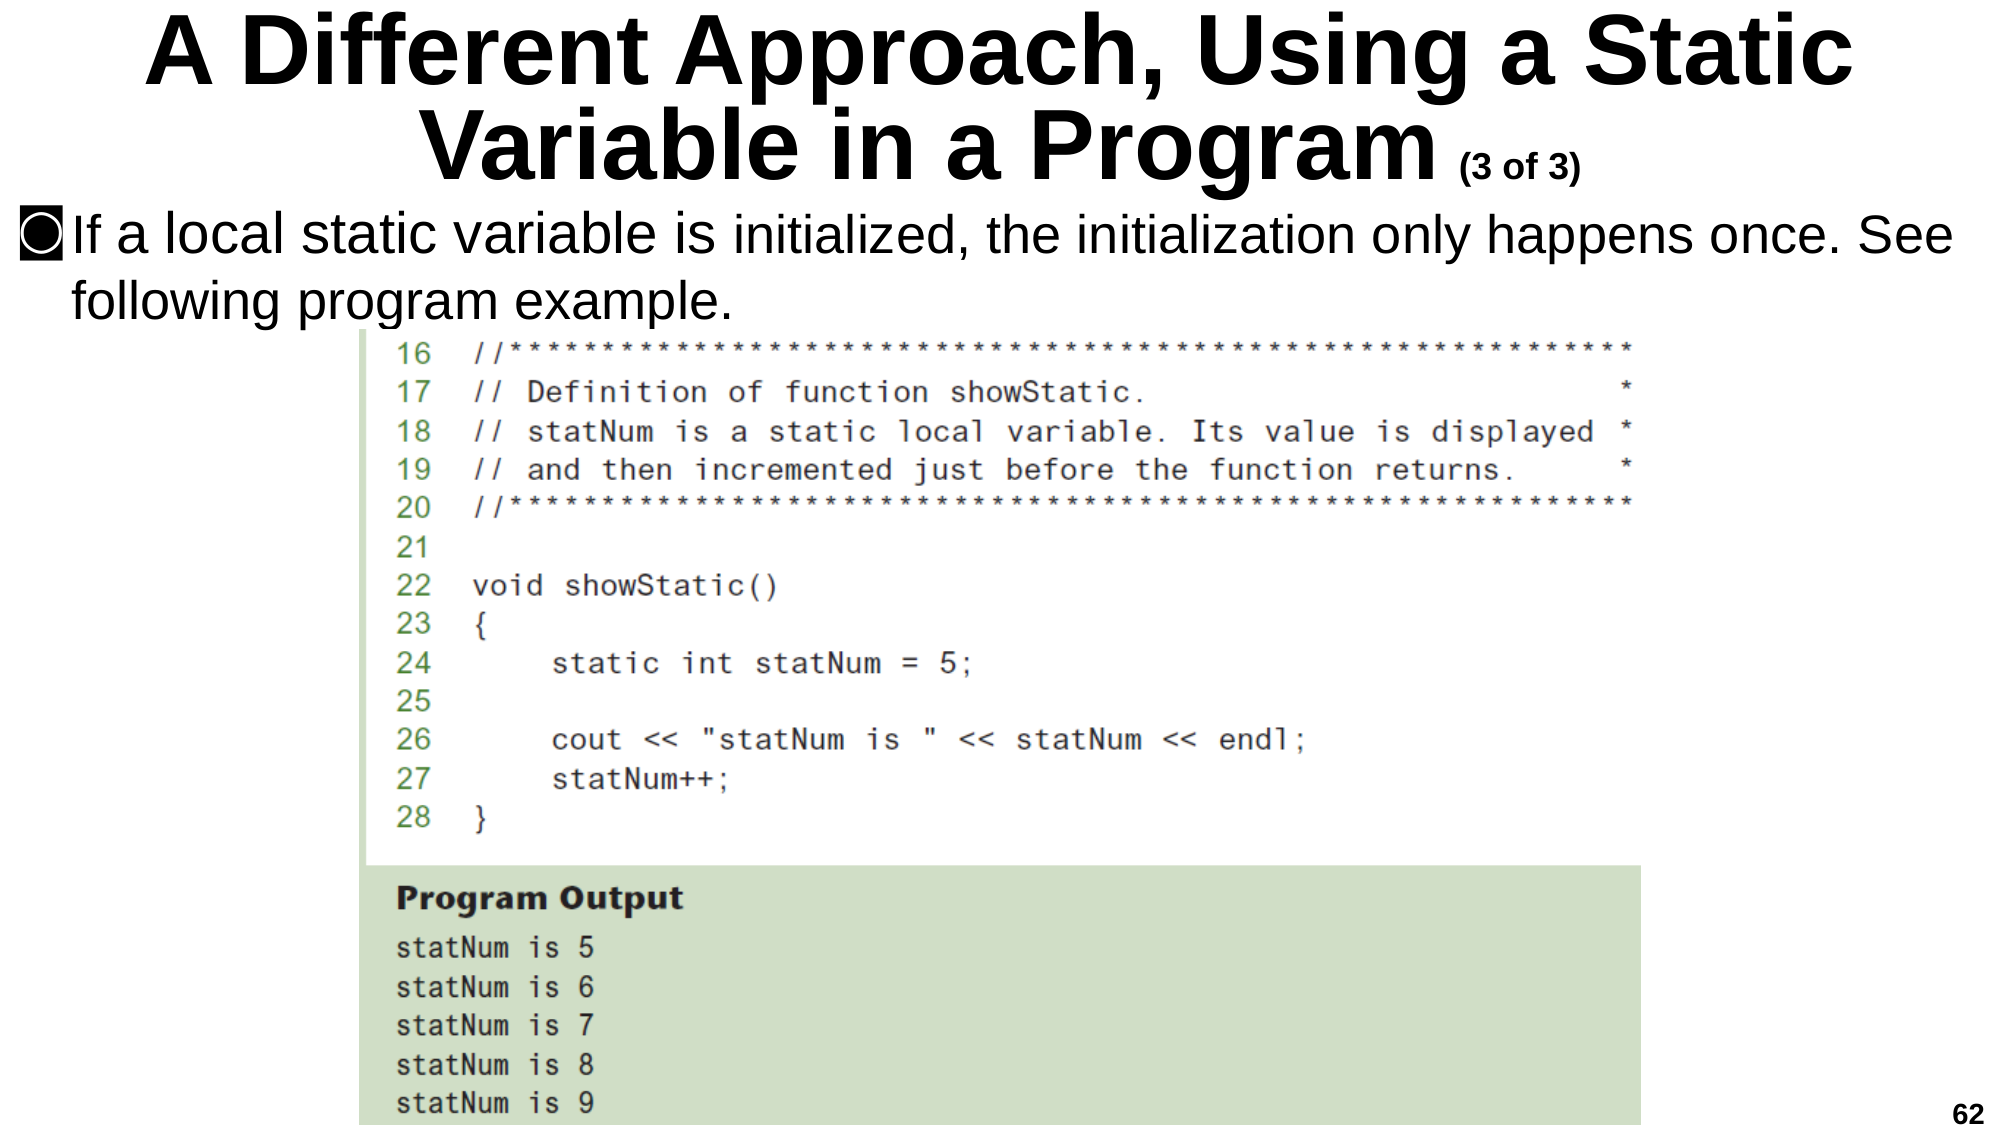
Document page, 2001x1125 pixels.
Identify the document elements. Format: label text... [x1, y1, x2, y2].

slide_number 62 [1909, 1087, 2000, 1125]
text_box A Different Approach, Using a Static Variable in a Program (3 of 3) [0, 0, 2000, 180]
picture [359, 329, 1641, 1125]
list If a local static variable is initialized, the initialization only happens once. See following program example. [0, 187, 2000, 338]
